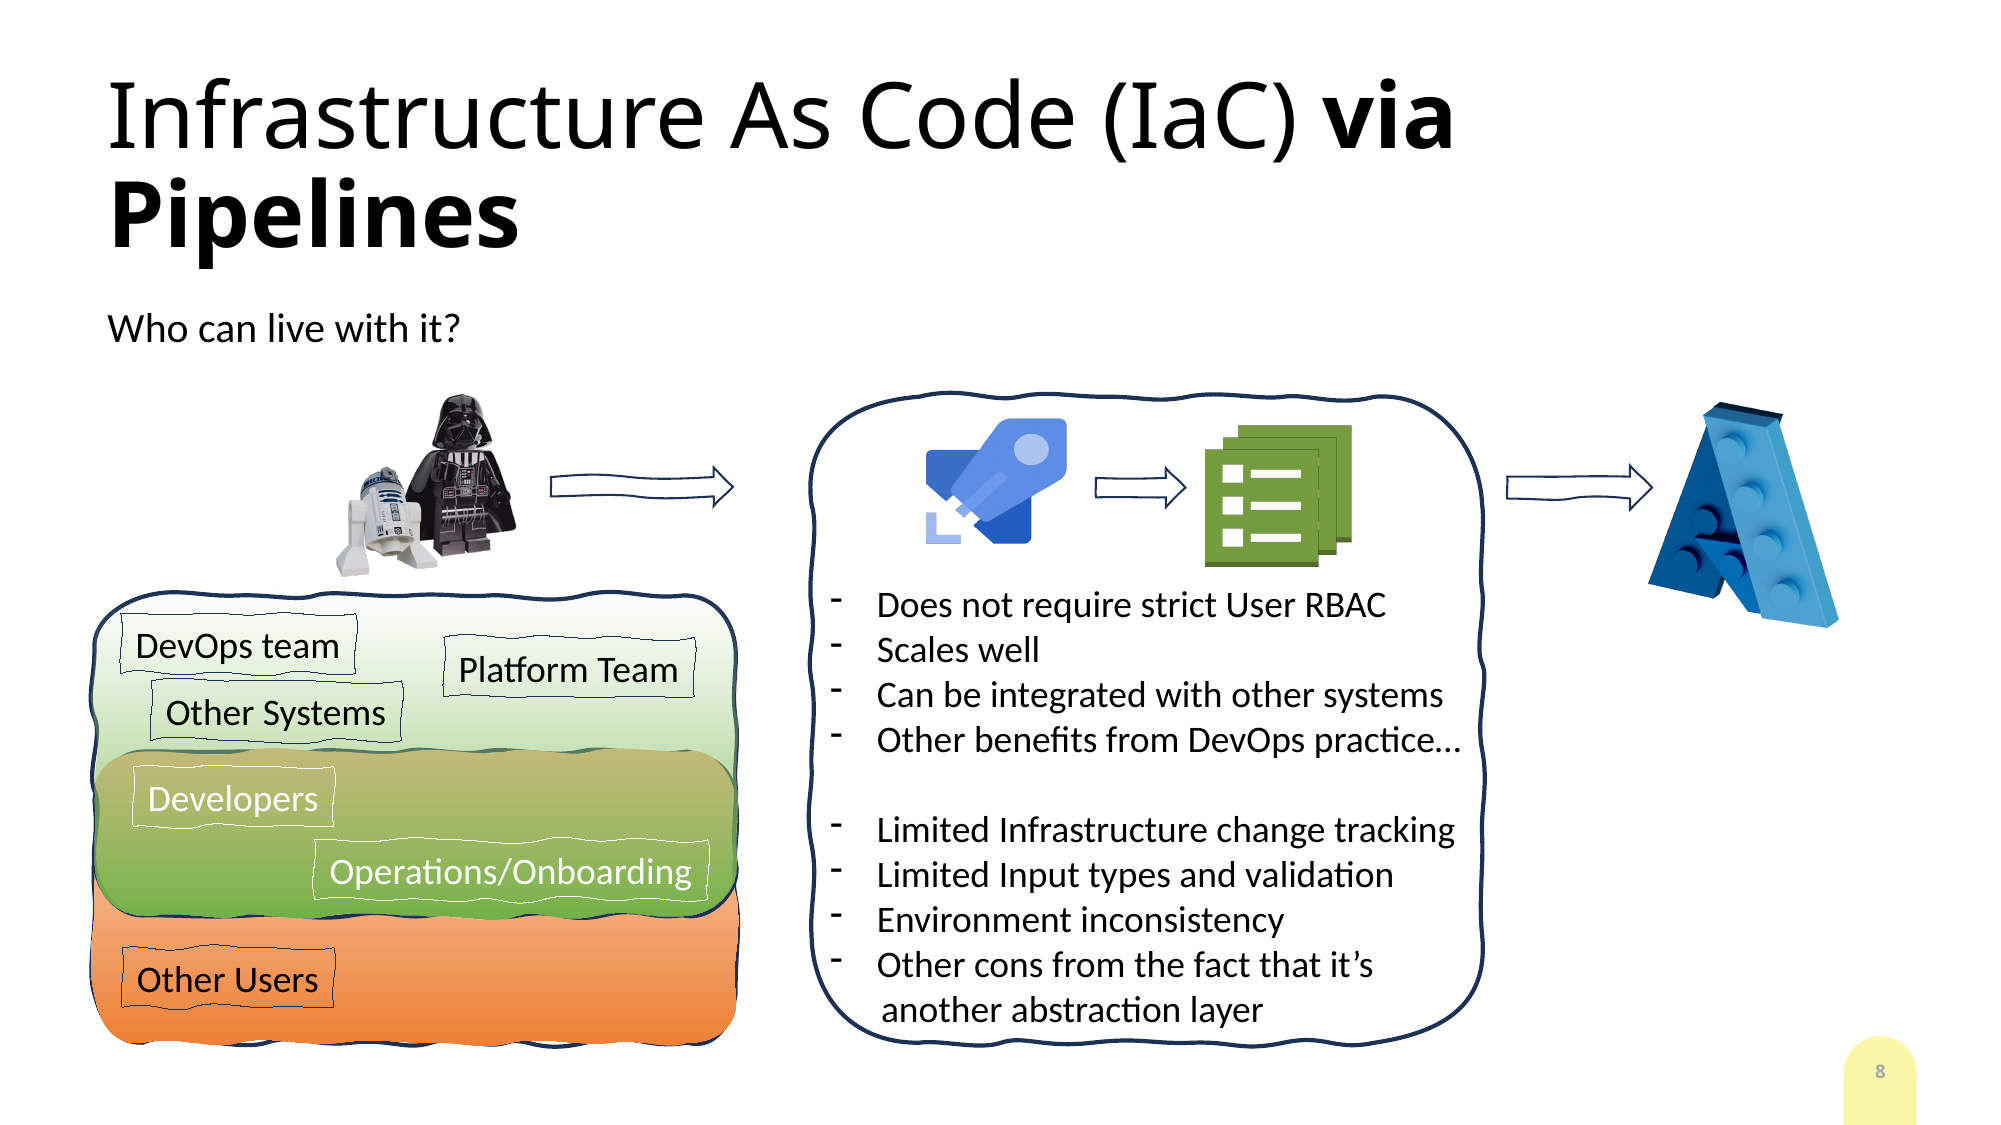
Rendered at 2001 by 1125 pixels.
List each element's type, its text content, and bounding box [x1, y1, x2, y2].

text_box Other Systems [150, 678, 404, 744]
text_box [1094, 465, 1183, 510]
text_box Operations/Onboarding [312, 837, 710, 904]
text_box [1183, 406, 1374, 587]
text_box [89, 590, 738, 920]
picture [908, 403, 1083, 559]
picture [1598, 352, 1921, 675]
text_box [1505, 475, 1598, 501]
list Who can live with it? [92, 299, 1908, 414]
text_box Platform Team [442, 634, 697, 698]
text_box DevOps team [119, 612, 358, 676]
text_box [807, 391, 1486, 986]
title Infrastructure As Code (IaC) via Pipelines [92, 59, 1908, 278]
text_box Other Users [121, 944, 336, 1010]
text_box [90, 860, 740, 1048]
text_box [549, 465, 735, 510]
slide_number 8 [1853, 1042, 1908, 1103]
text_box Developers [132, 765, 336, 829]
text_box Does not require strict User RBAC Scales well Can be integrated with other systems Other benefits from DevOps practice… Limited Infrastructure change tracking Limited Input types and validation Environment inconsistency Other cons from the fact that it’s another abstraction layer [815, 572, 1477, 1082]
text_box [309, 387, 521, 600]
